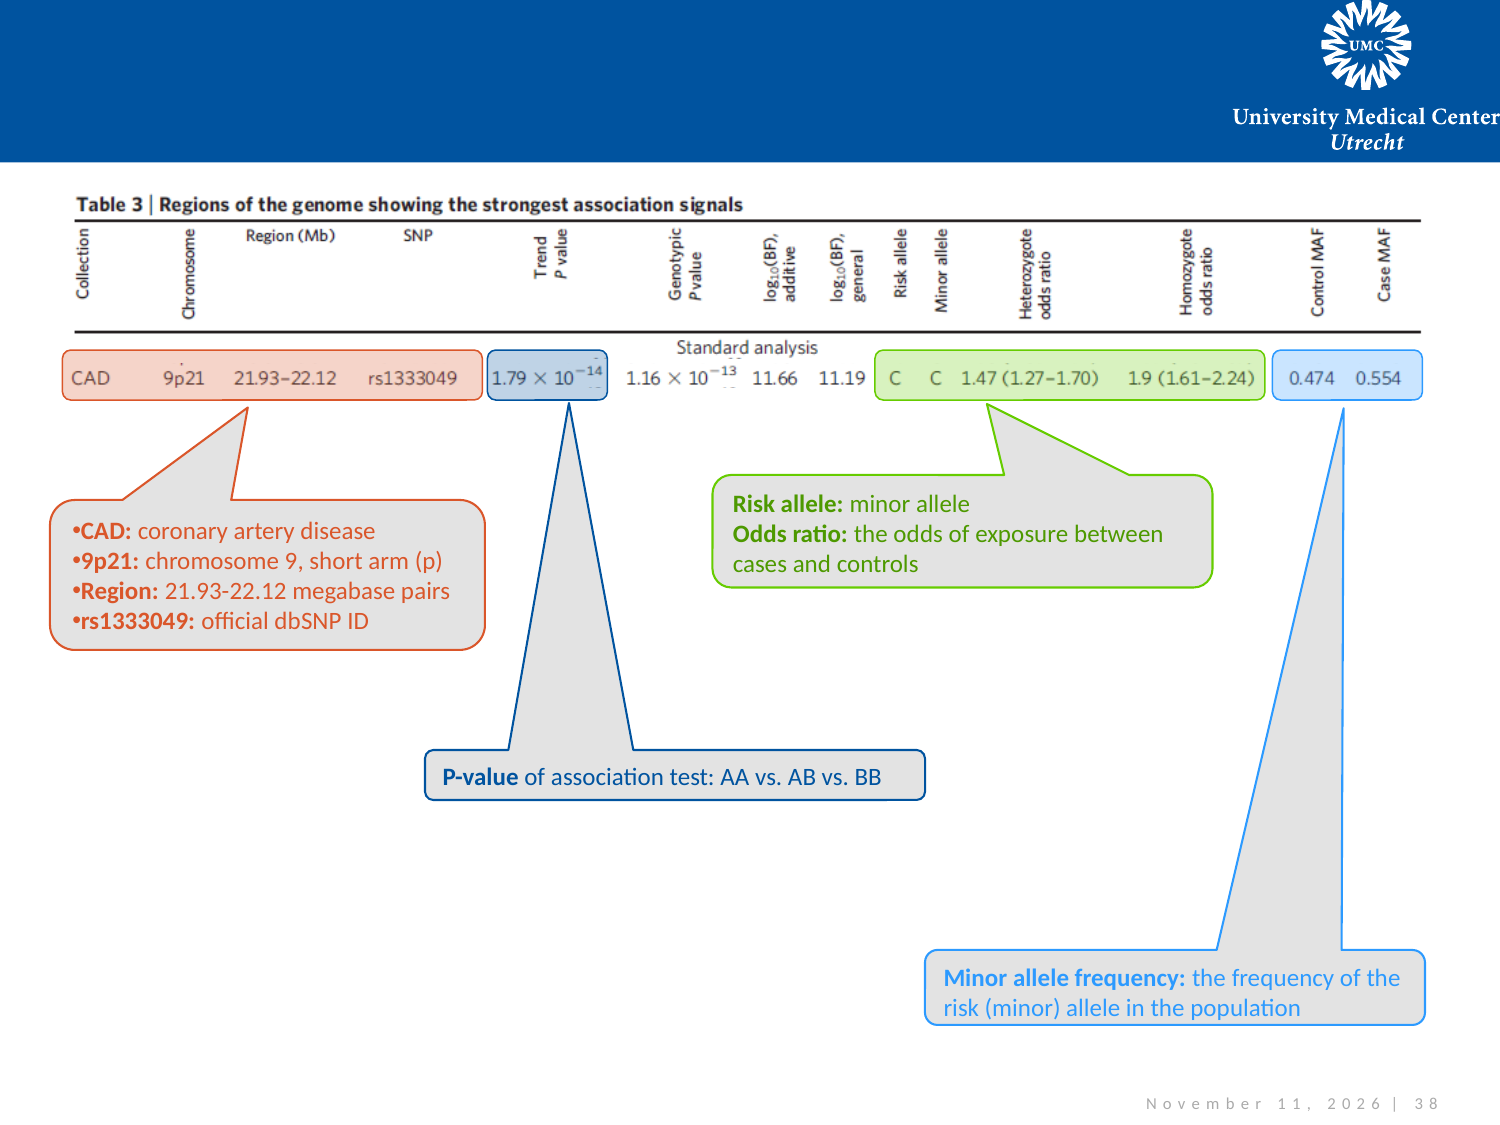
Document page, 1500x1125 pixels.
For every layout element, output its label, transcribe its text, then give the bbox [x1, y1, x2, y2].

picture [68, 187, 1432, 359]
text_box CAD: coronary artery disease 9p21: chromosome 9, short arm (p) Region: 21.93-22.12 megabase pairs rs1333049: official dbSNP ID [47, 405, 488, 653]
text_box [489, 397, 606, 401]
text_box [877, 397, 1263, 401]
text_box [1274, 397, 1421, 401]
text_box Minor allele frequency: the frequency of the risk (minor) allele in the population [922, 406, 1428, 1028]
text_box Risk allele: minor allele Odds ratio: the odds of exposure between cases and controls [710, 402, 1215, 590]
text_box [63, 396, 481, 401]
text_box P-value of association test: AA vs. AB vs. BB [422, 400, 928, 803]
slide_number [1068, 1087, 1453, 1118]
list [62, 363, 1426, 388]
